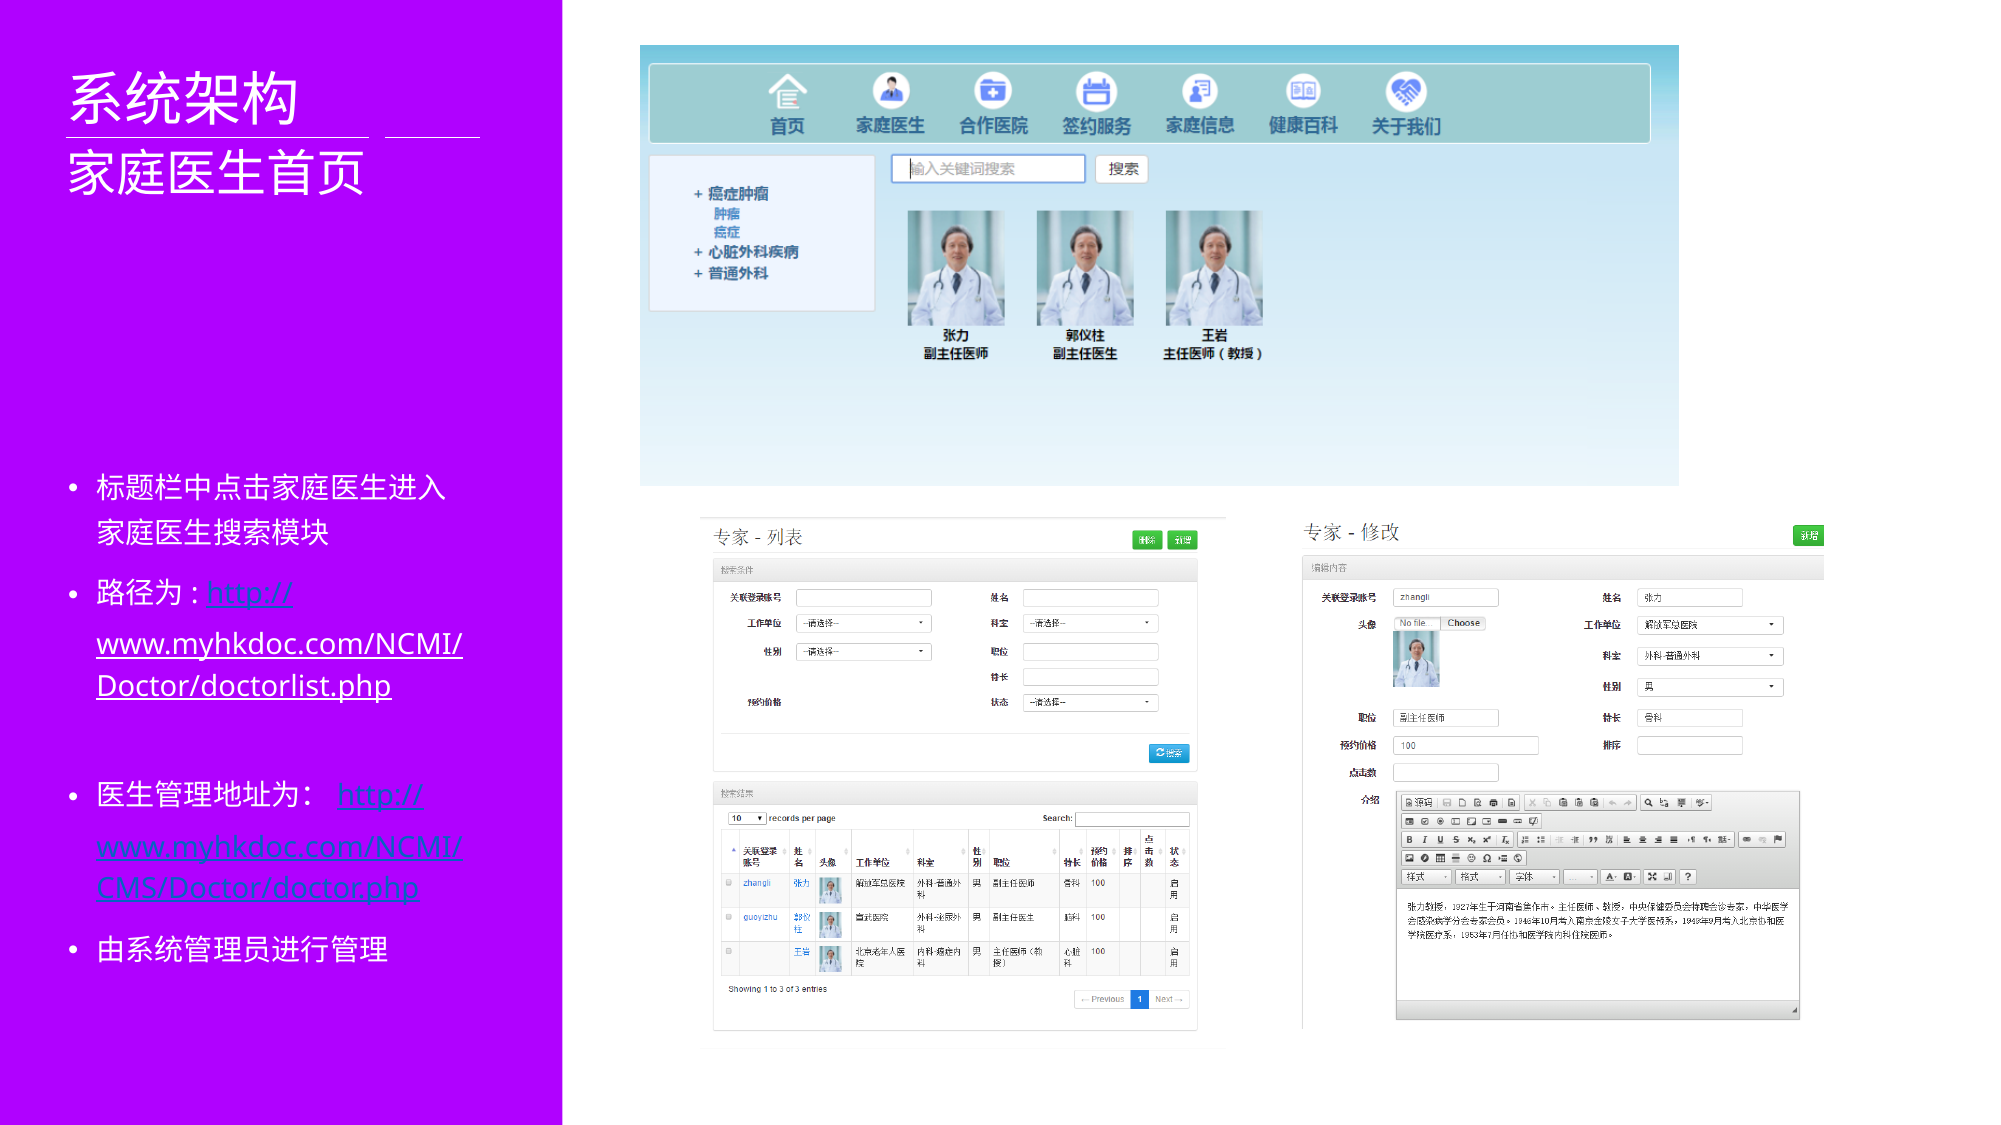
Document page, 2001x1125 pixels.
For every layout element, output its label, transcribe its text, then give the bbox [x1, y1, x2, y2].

picture [1296, 515, 1824, 1029]
list 系统架构 [52, 62, 559, 138]
list 家庭医生首页 [52, 141, 559, 217]
text_box 标题栏中点击家庭医生进入家庭医生搜索模块 路径为: http://www.myhkdoc.com/NCMI/Doctor/doctorlist.php 医生管理地址为：http://www.myhkdoc.com/NCMI/CMS/Doctor/doctor.php 由系统管理员进行管理 [53, 451, 481, 950]
picture [640, 45, 1679, 486]
picture [700, 517, 1226, 1049]
